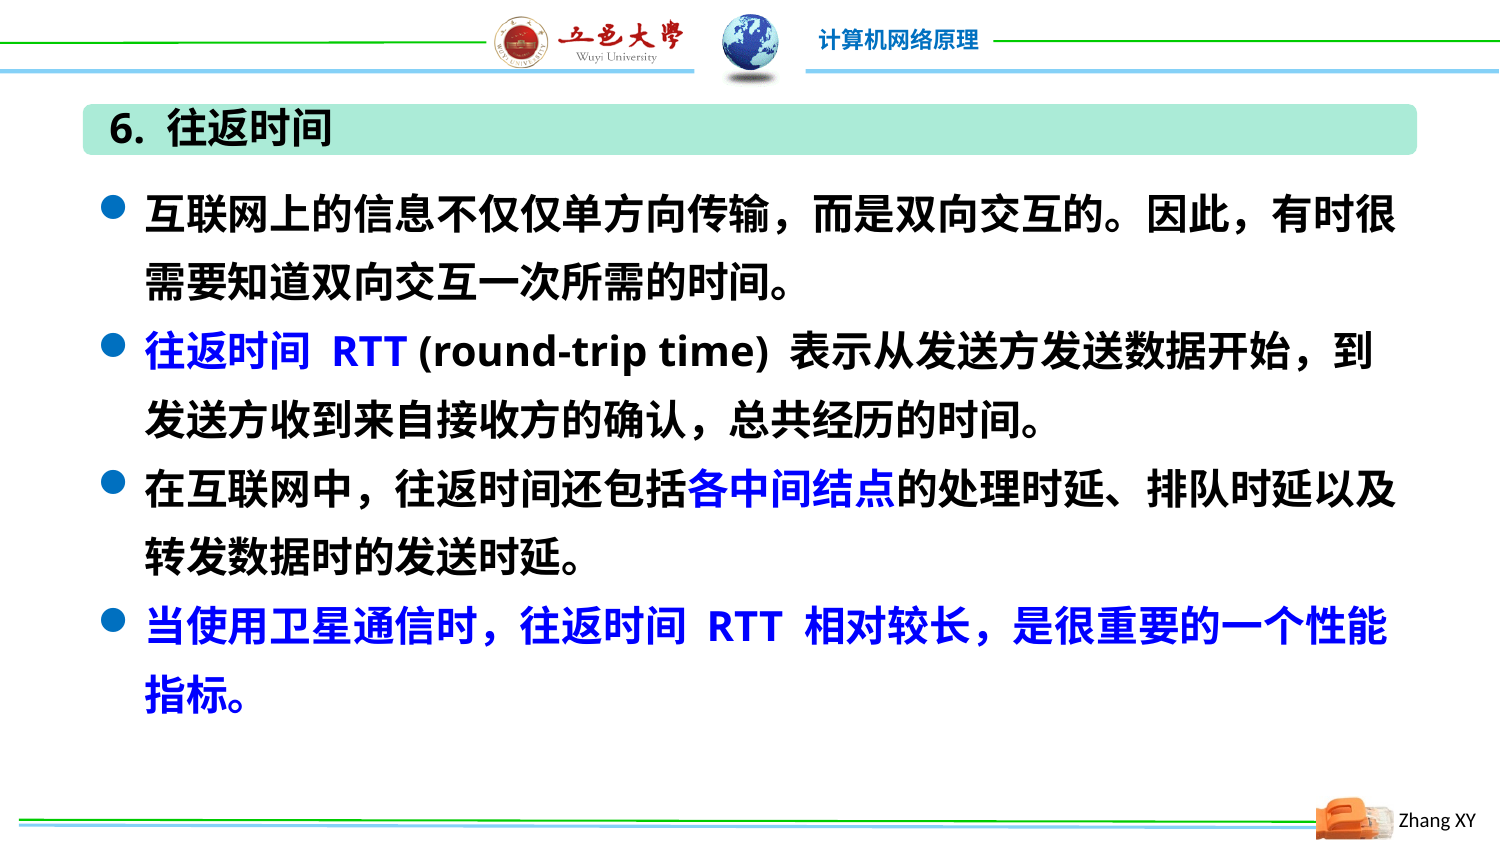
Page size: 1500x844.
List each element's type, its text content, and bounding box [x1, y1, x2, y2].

text_box [82, 104, 94, 155]
picture [494, 15, 697, 69]
picture [720, 12, 780, 88]
text_box [348, 104, 1418, 155]
picture [1316, 796, 1394, 840]
text_box 6. 往返时间 [94, 94, 348, 160]
text_box 互联网上的信息不仅仅单方向传输，而是双向交互的。因此，有时很需要知道双向交互一次所需的时间。 往返时间 RTT (round-trip time) 表示从发送方发送数据开始，到发送方收到来自接收方的确认，总共经历的时间。 在互联网中，往返时间还包括各中间结点的处理时延、排队时延以及转发数据时的发送时延。 当使用卫星通信时，往返时间 RTT 相对较长，是很重要的一个性能指标。 [82, 161, 1418, 727]
